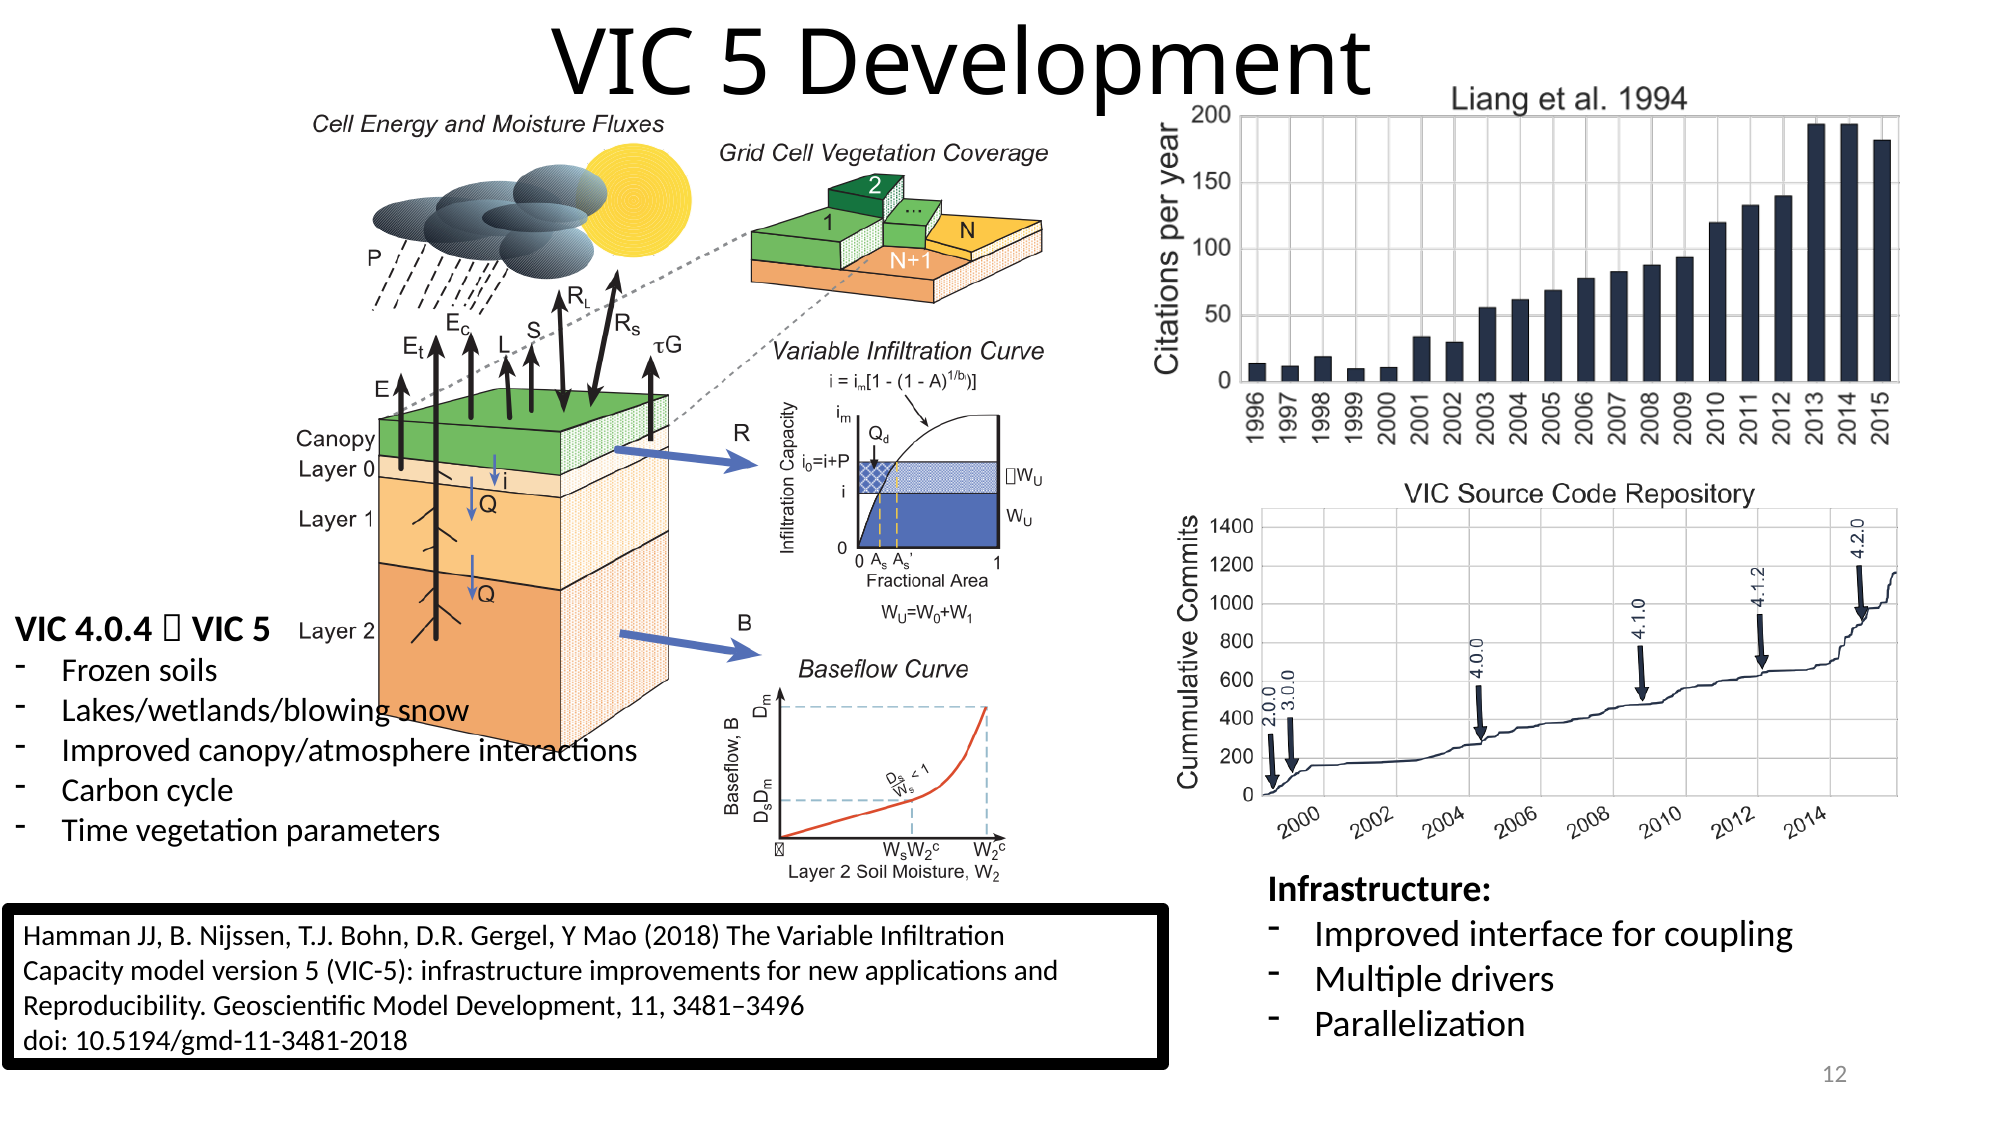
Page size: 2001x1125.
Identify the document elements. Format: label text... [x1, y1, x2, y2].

picture [1159, 467, 1978, 877]
text_box Hamman JJ, B. Nijssen, T.J. Bohn, D.R. Gergel, Y Mao (2018) The Variable Infiltration Capacity model version 5 (VIC-5): infrastructure improvements for new applications and Reproducibility. Geoscientific Model Development, 11, 3481–3496 doi: 10.5194/gmd-11-3481-2018 [8, 909, 1163, 1064]
picture [289, 96, 1074, 892]
text_box Infrastructure: Improved interface for coupling Multiple drivers Parallelization [1252, 856, 2000, 1097]
slide_number 12 [1412, 1042, 1863, 1103]
title VIC 5 Development [99, 0, 1825, 174]
picture [1141, 72, 1911, 458]
text_box VIC 4.0.4  VIC 5 Frozen soils Lakes/wetlands/blowing snow Improved canopy/atmosphere interactions Carbon cycle Time vegetation parameters [0, 596, 748, 901]
